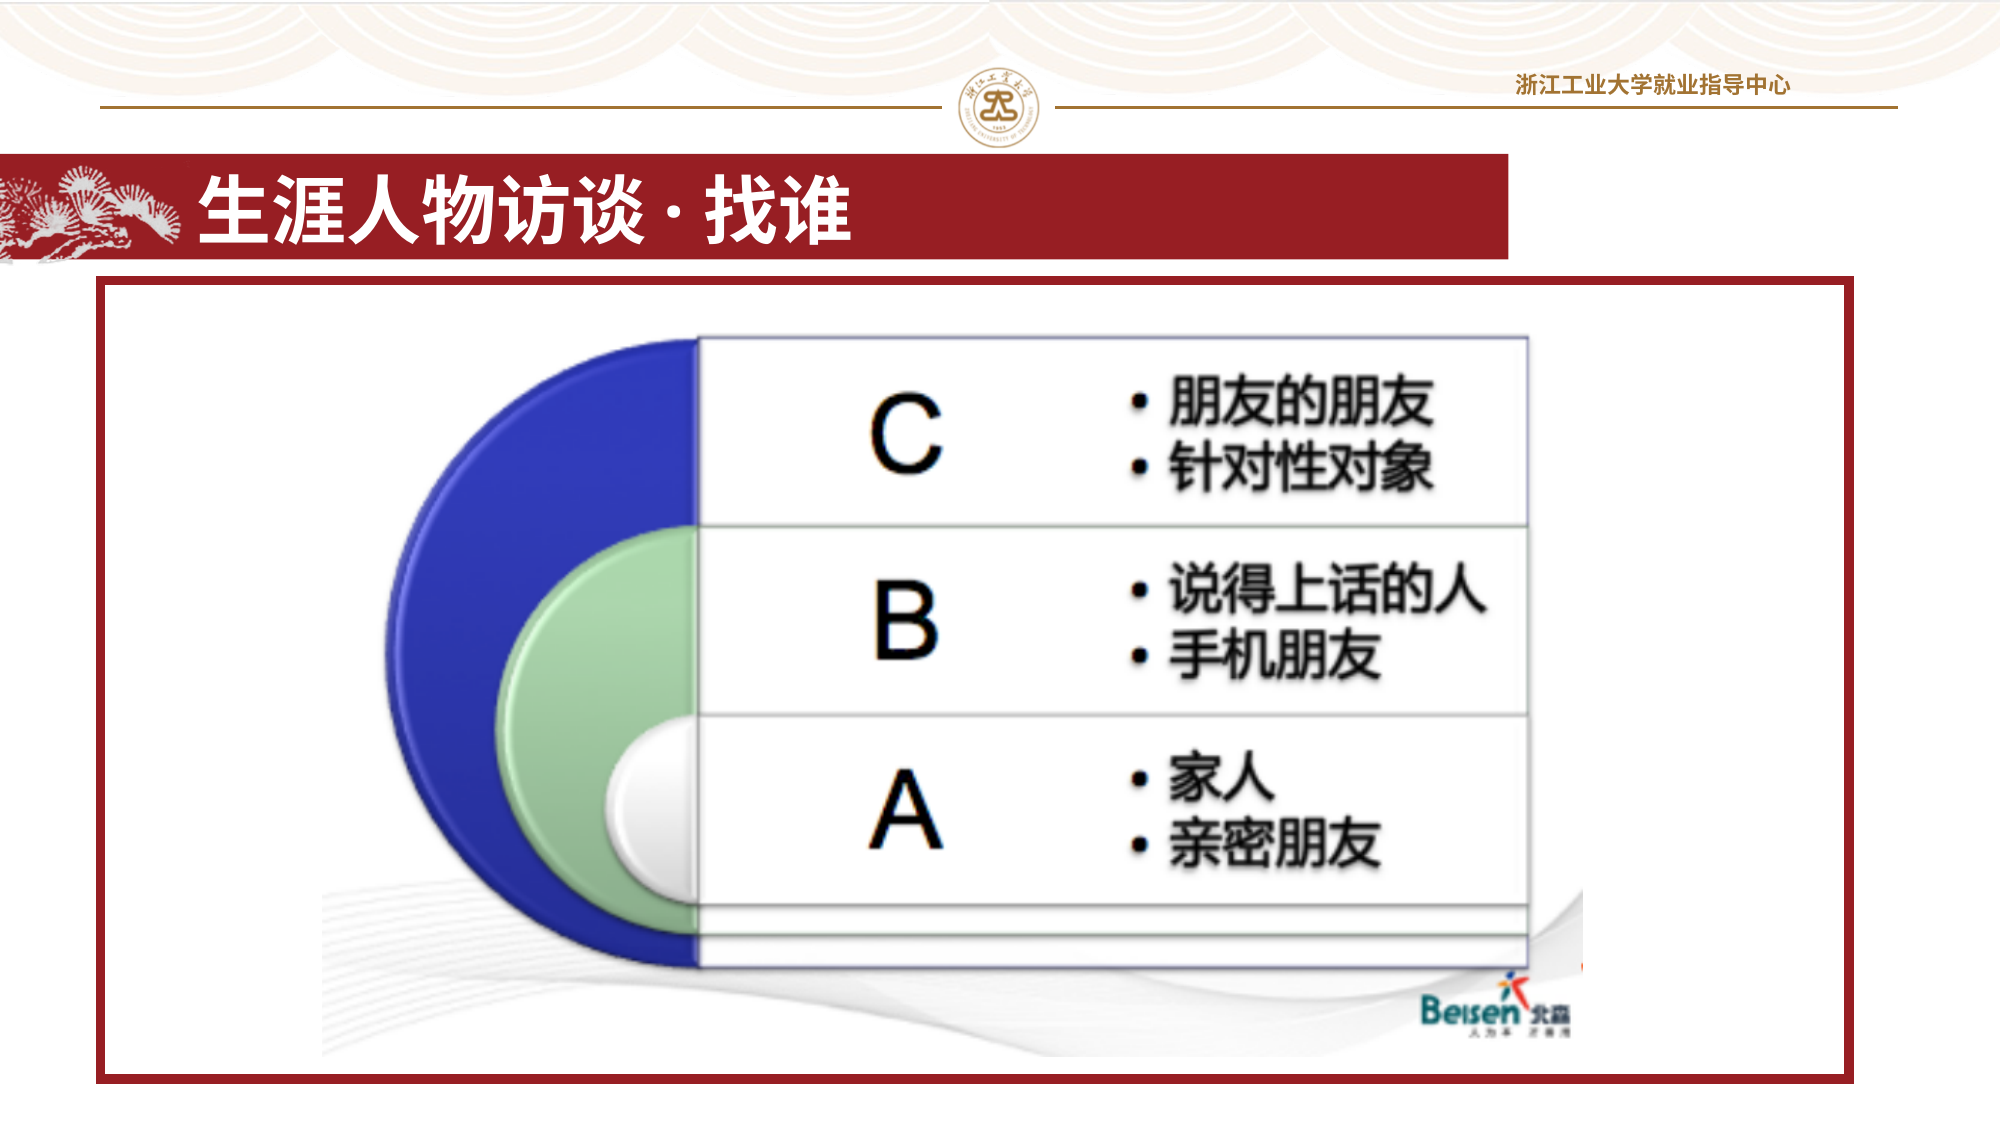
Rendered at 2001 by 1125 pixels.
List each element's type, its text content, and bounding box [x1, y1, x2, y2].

text_box [99, 280, 1850, 1080]
title 生涯人物访谈·找谁 [212, 124, 1907, 323]
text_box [100, 66, 1898, 149]
picture [0, 0, 2000, 281]
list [322, 303, 1583, 1057]
